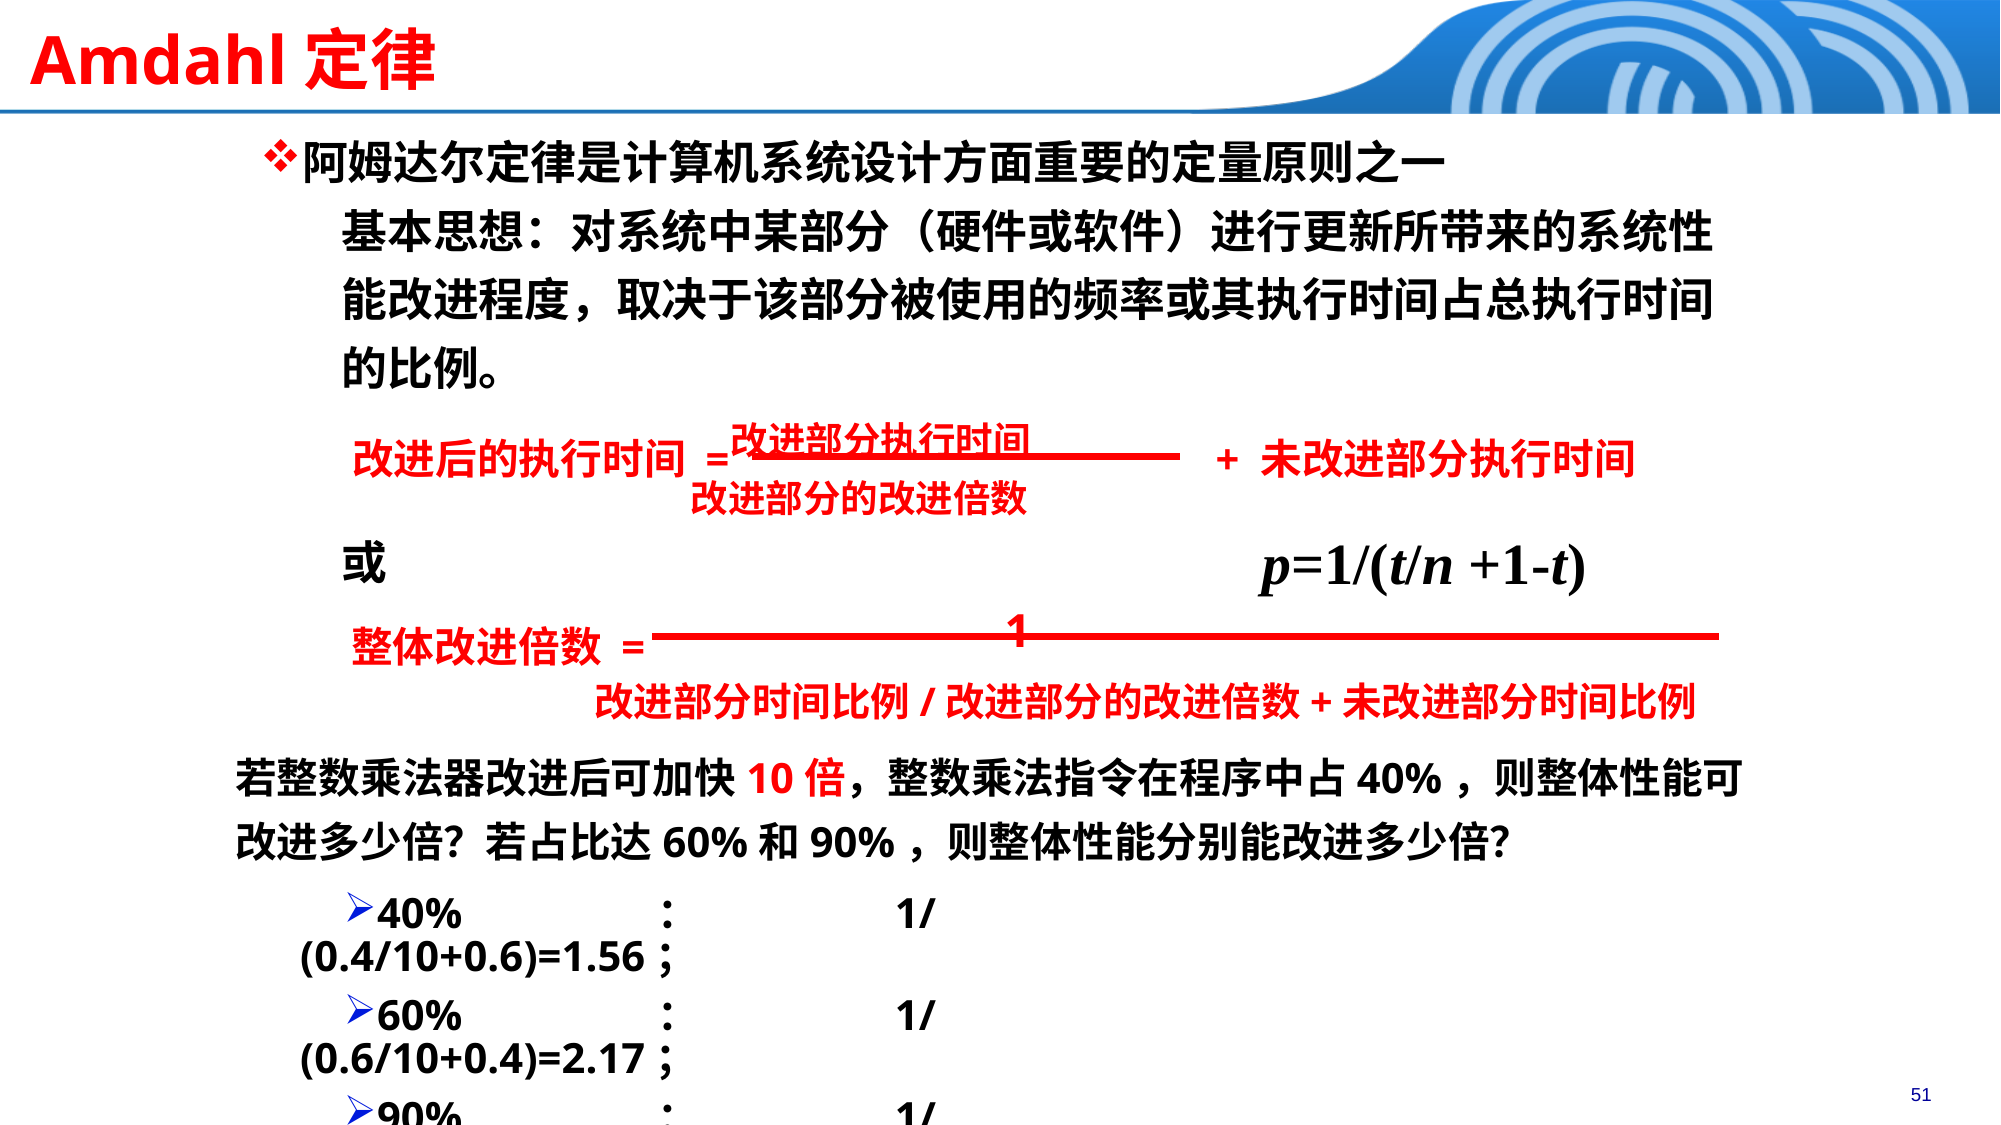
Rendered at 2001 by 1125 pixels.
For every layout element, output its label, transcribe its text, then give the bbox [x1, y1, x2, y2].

text_box 40%：1/(0.4/10+0.6)=1.56； 60%：1/(0.6/10+0.4)=2.17； 90%：1/(0.9/10+0.1)=5.26。 [249, 887, 951, 1125]
text_box 若整数乘法器改进后可加快10倍，整数乘法指令在程序中占40%，则整体性能可改进多少倍？若占比达60%和90%，则整体性能分别能改进多少倍？ [220, 729, 1768, 874]
text_box p=1/(t/n +1-t) [1247, 529, 1606, 604]
title Amdahl定律 [19, 24, 1389, 222]
text_box 改进后的执行时间 = [337, 425, 756, 490]
picture [0, 0, 2000, 114]
text_box 整体改进倍数 = [336, 613, 671, 679]
text_box + 未改进部分执行时间 [1200, 425, 1652, 490]
list 阿姆达尔定律是计算机系统设计方面重要的定量原则之一 基本思想：对系统中某部分（硬件或软件）进行更新所带来的系统性能改进程度，取决于该部分被使用的频率或其执行时间占总执行时间的比例。 改进部分执行时间 改进部分的改进倍数 或 1 改进部分时间比例/改进部分的改进倍数+未改进部分时间比例 [249, 126, 1751, 729]
